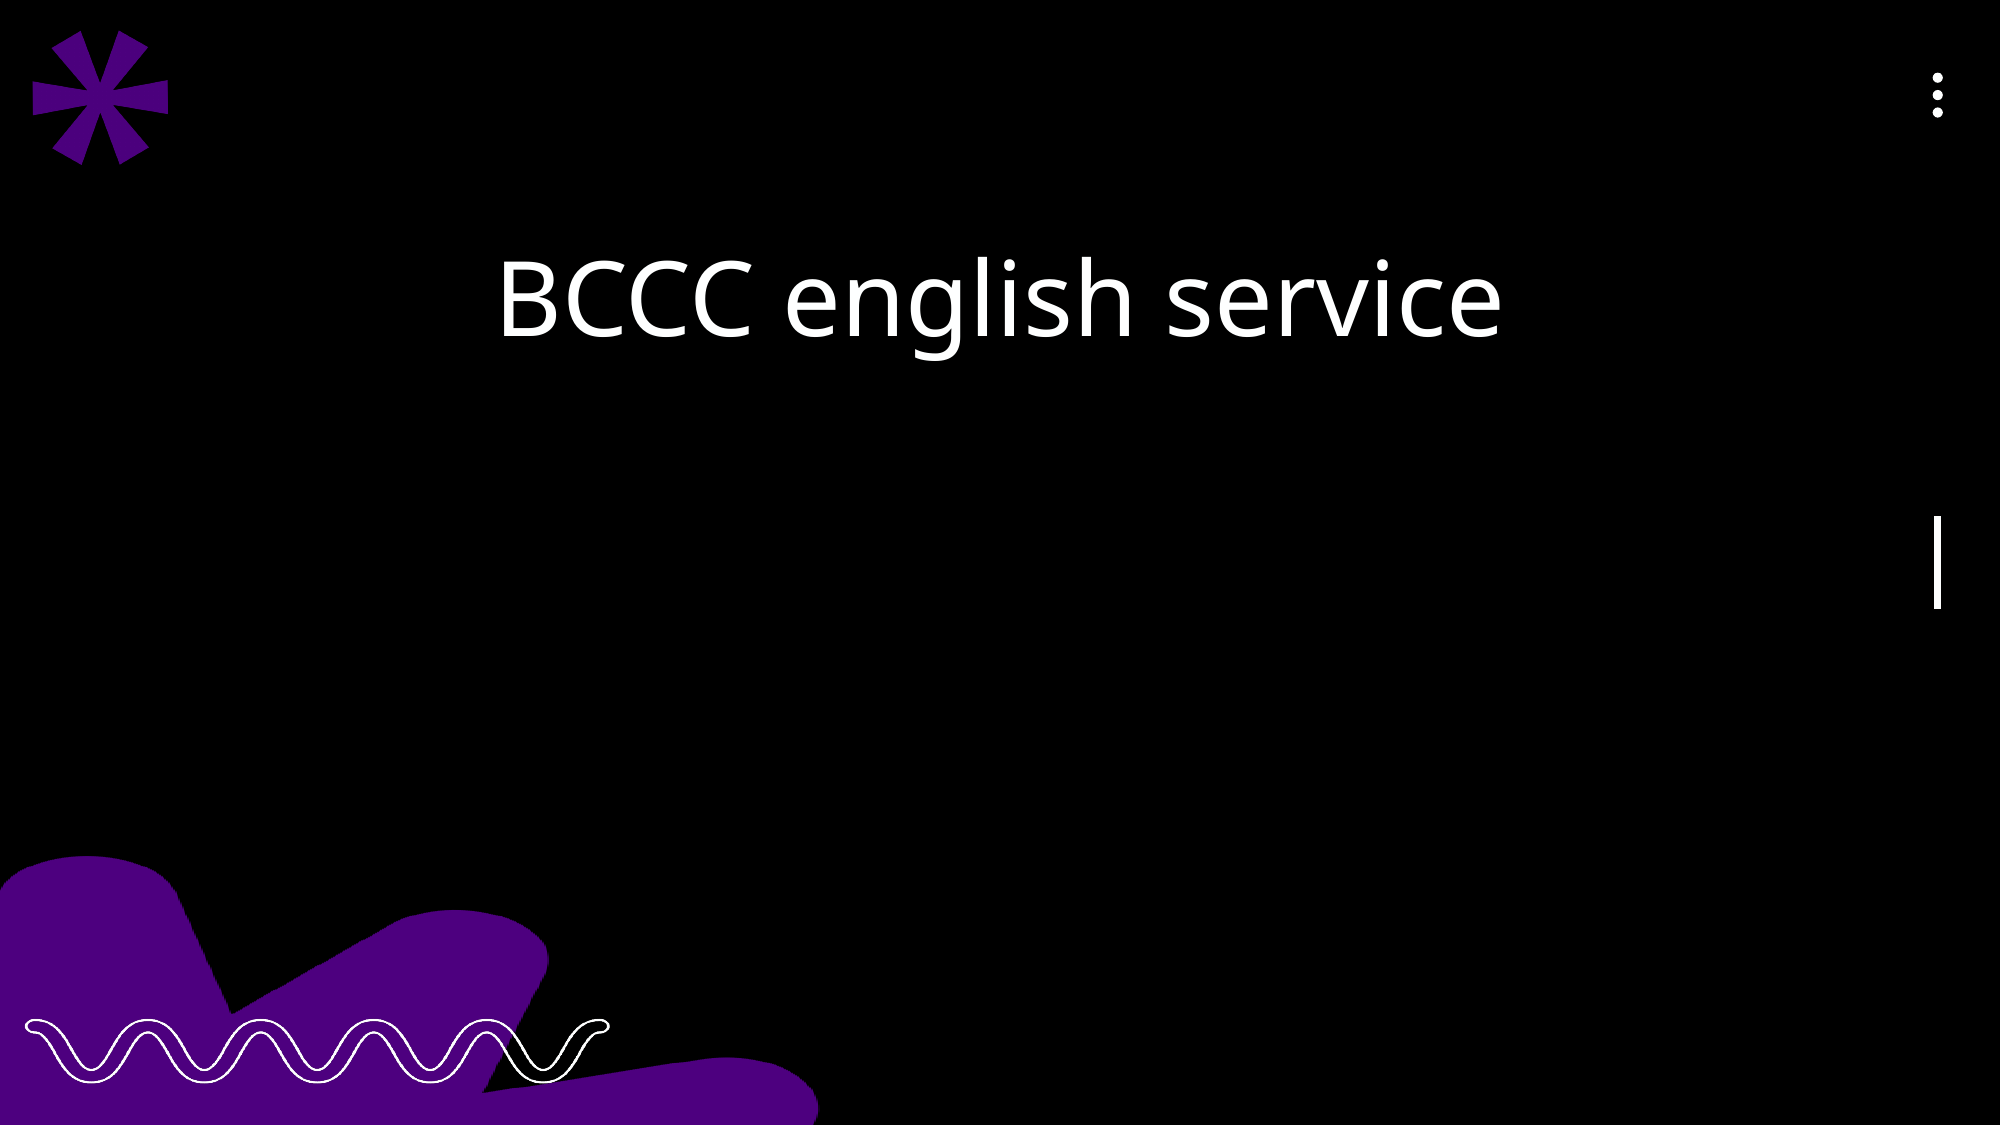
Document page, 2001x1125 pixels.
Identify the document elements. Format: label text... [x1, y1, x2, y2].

picture [0, 817, 200, 1125]
picture [1, 0, 199, 197]
text_box BCCC english service [200, 224, 1800, 365]
text_box [200, 675, 1800, 1125]
